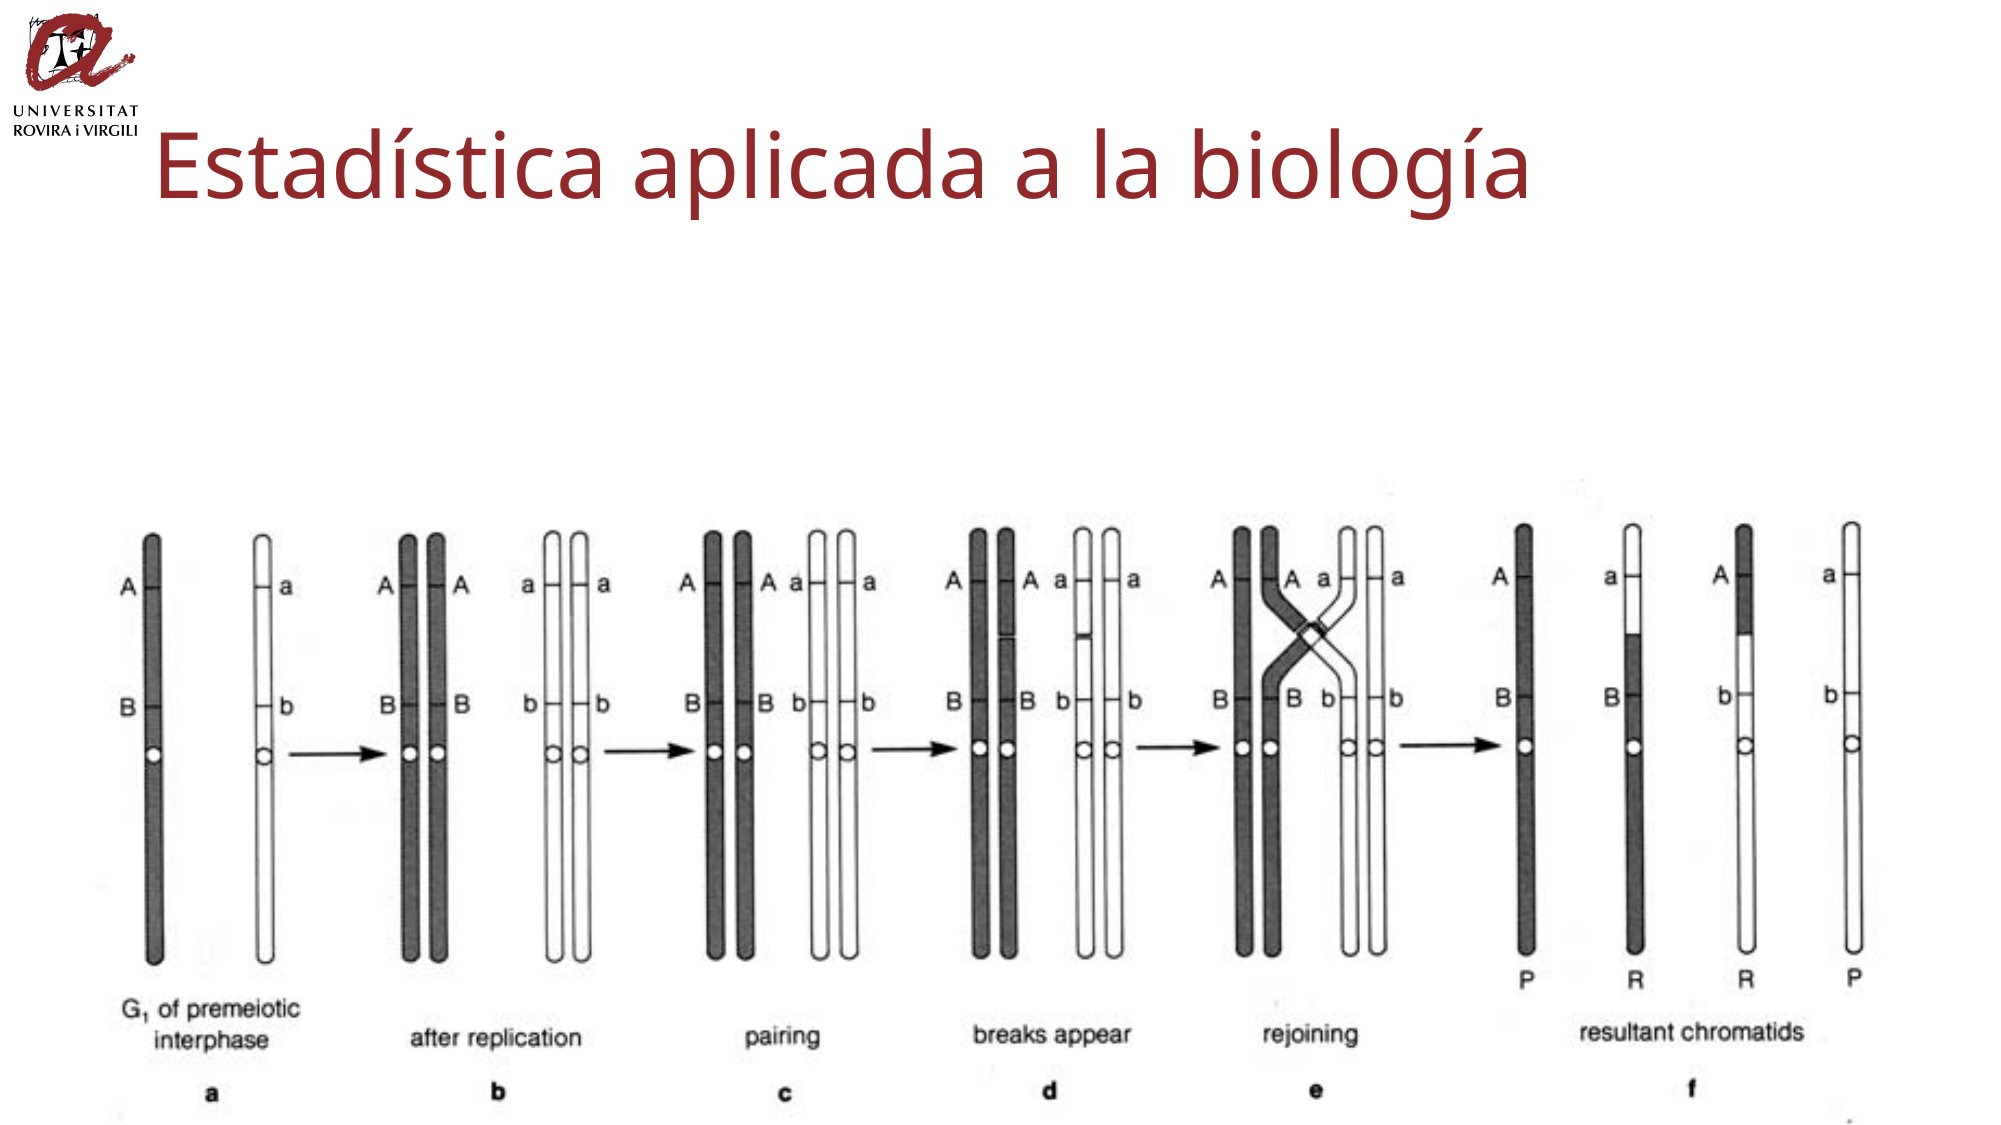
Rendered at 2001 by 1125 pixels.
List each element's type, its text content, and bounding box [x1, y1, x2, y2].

picture [92, 479, 1908, 1125]
picture [14, 13, 138, 136]
title Estadística aplicada a la biología [137, 59, 1863, 278]
